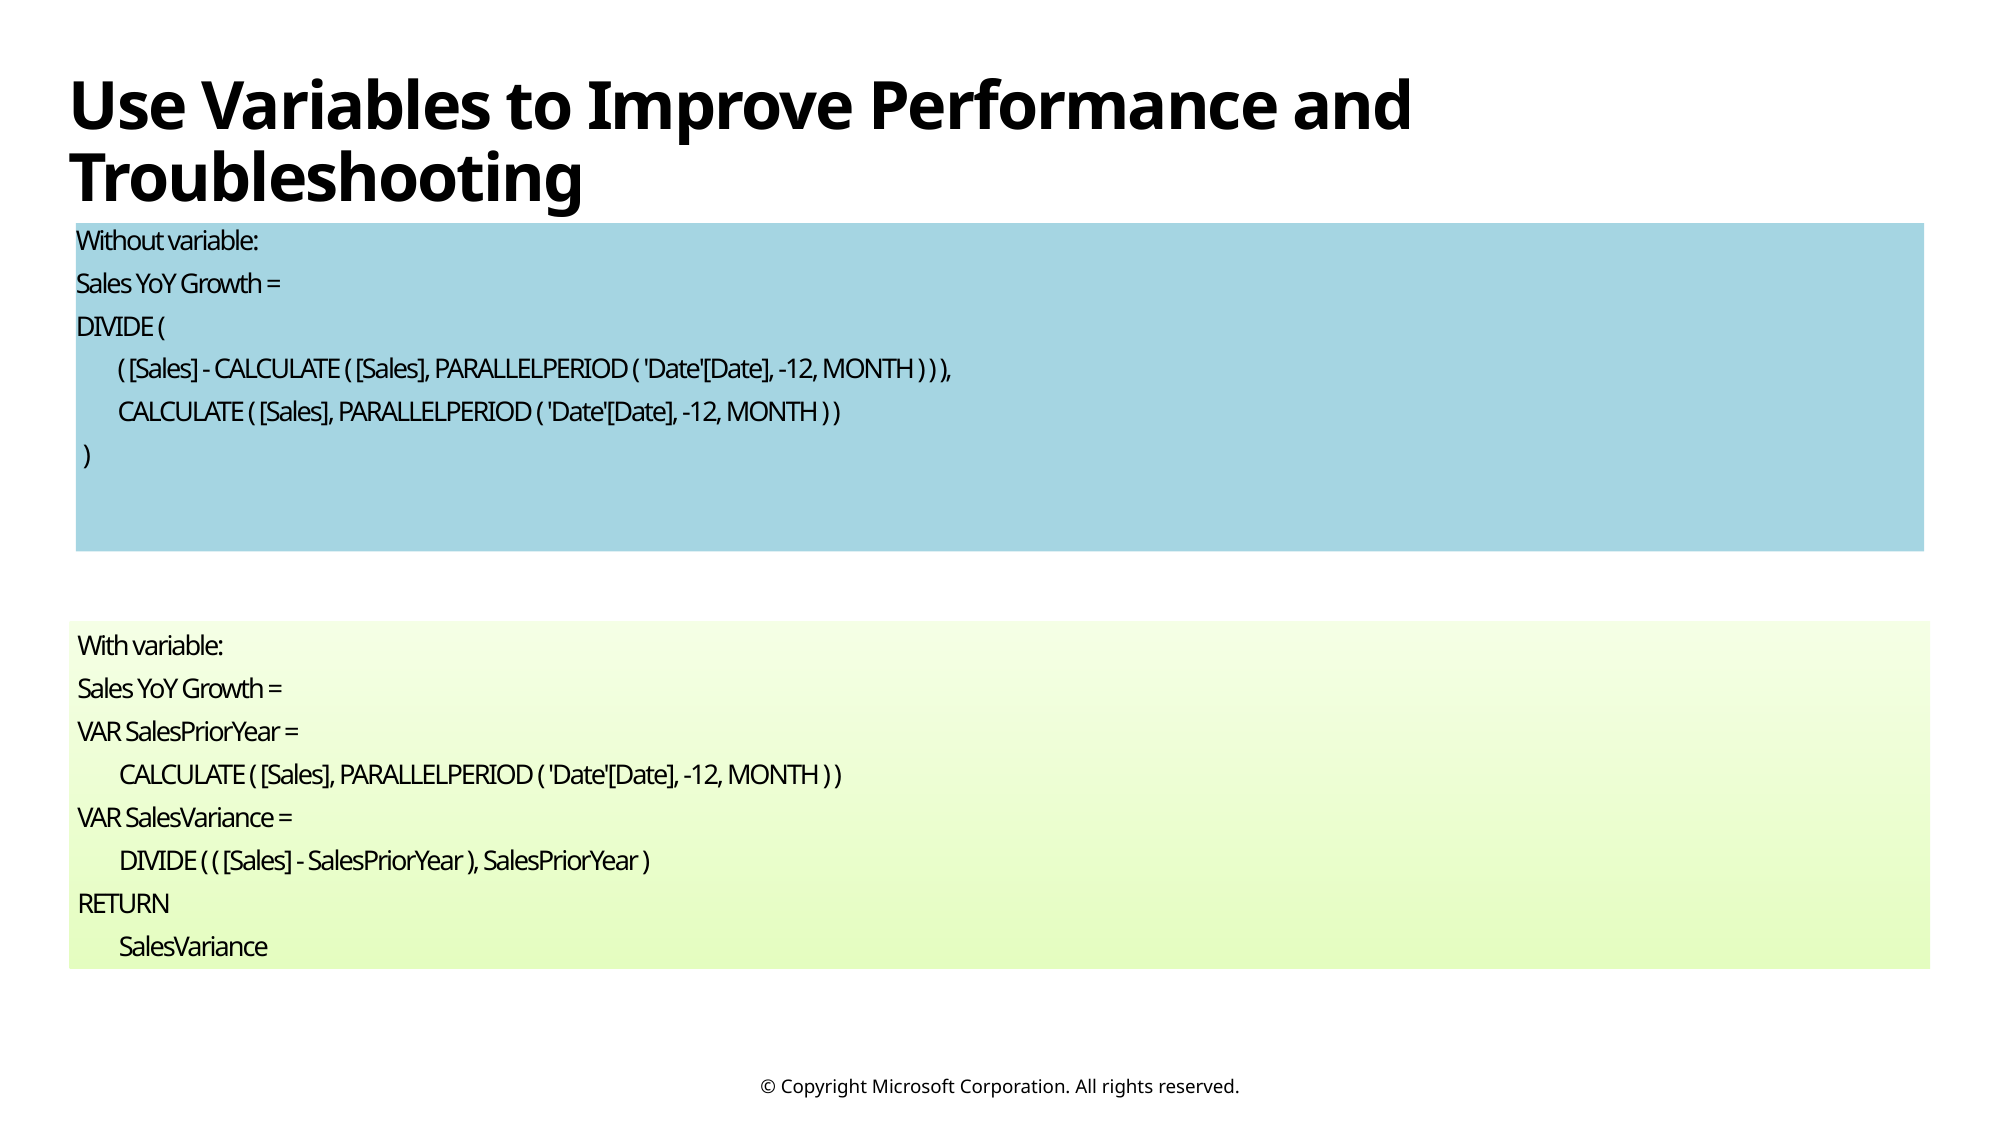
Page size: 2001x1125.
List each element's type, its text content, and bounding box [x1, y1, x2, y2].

title Use Variables to Improve Performance and Troubleshooting [68, 71, 1930, 185]
list Without variable: Sales YoY Growth = DIVIDE ( ( [Sales] - CALCULATE ( [Sales], PARALLELPERIOD ( 'Date'[Date], -12, MONTH ) ) ), CALCULATE ( [Sales], PARALLELPERIOD ( 'Date'[Date], -12, MONTH ) ) ) [75, 222, 1925, 552]
text_box With variable: Sales YoY Growth = VAR SalesPriorYear = CALCULATE ( [Sales], PARALLELPERIOD ( 'Date'[Date], -12, MONTH ) ) VAR SalesVariance = DIVIDE ( ( [Sales] - SalesPriorYear ), SalesPriorYear ) RETURN SalesVariance [69, 621, 1931, 969]
